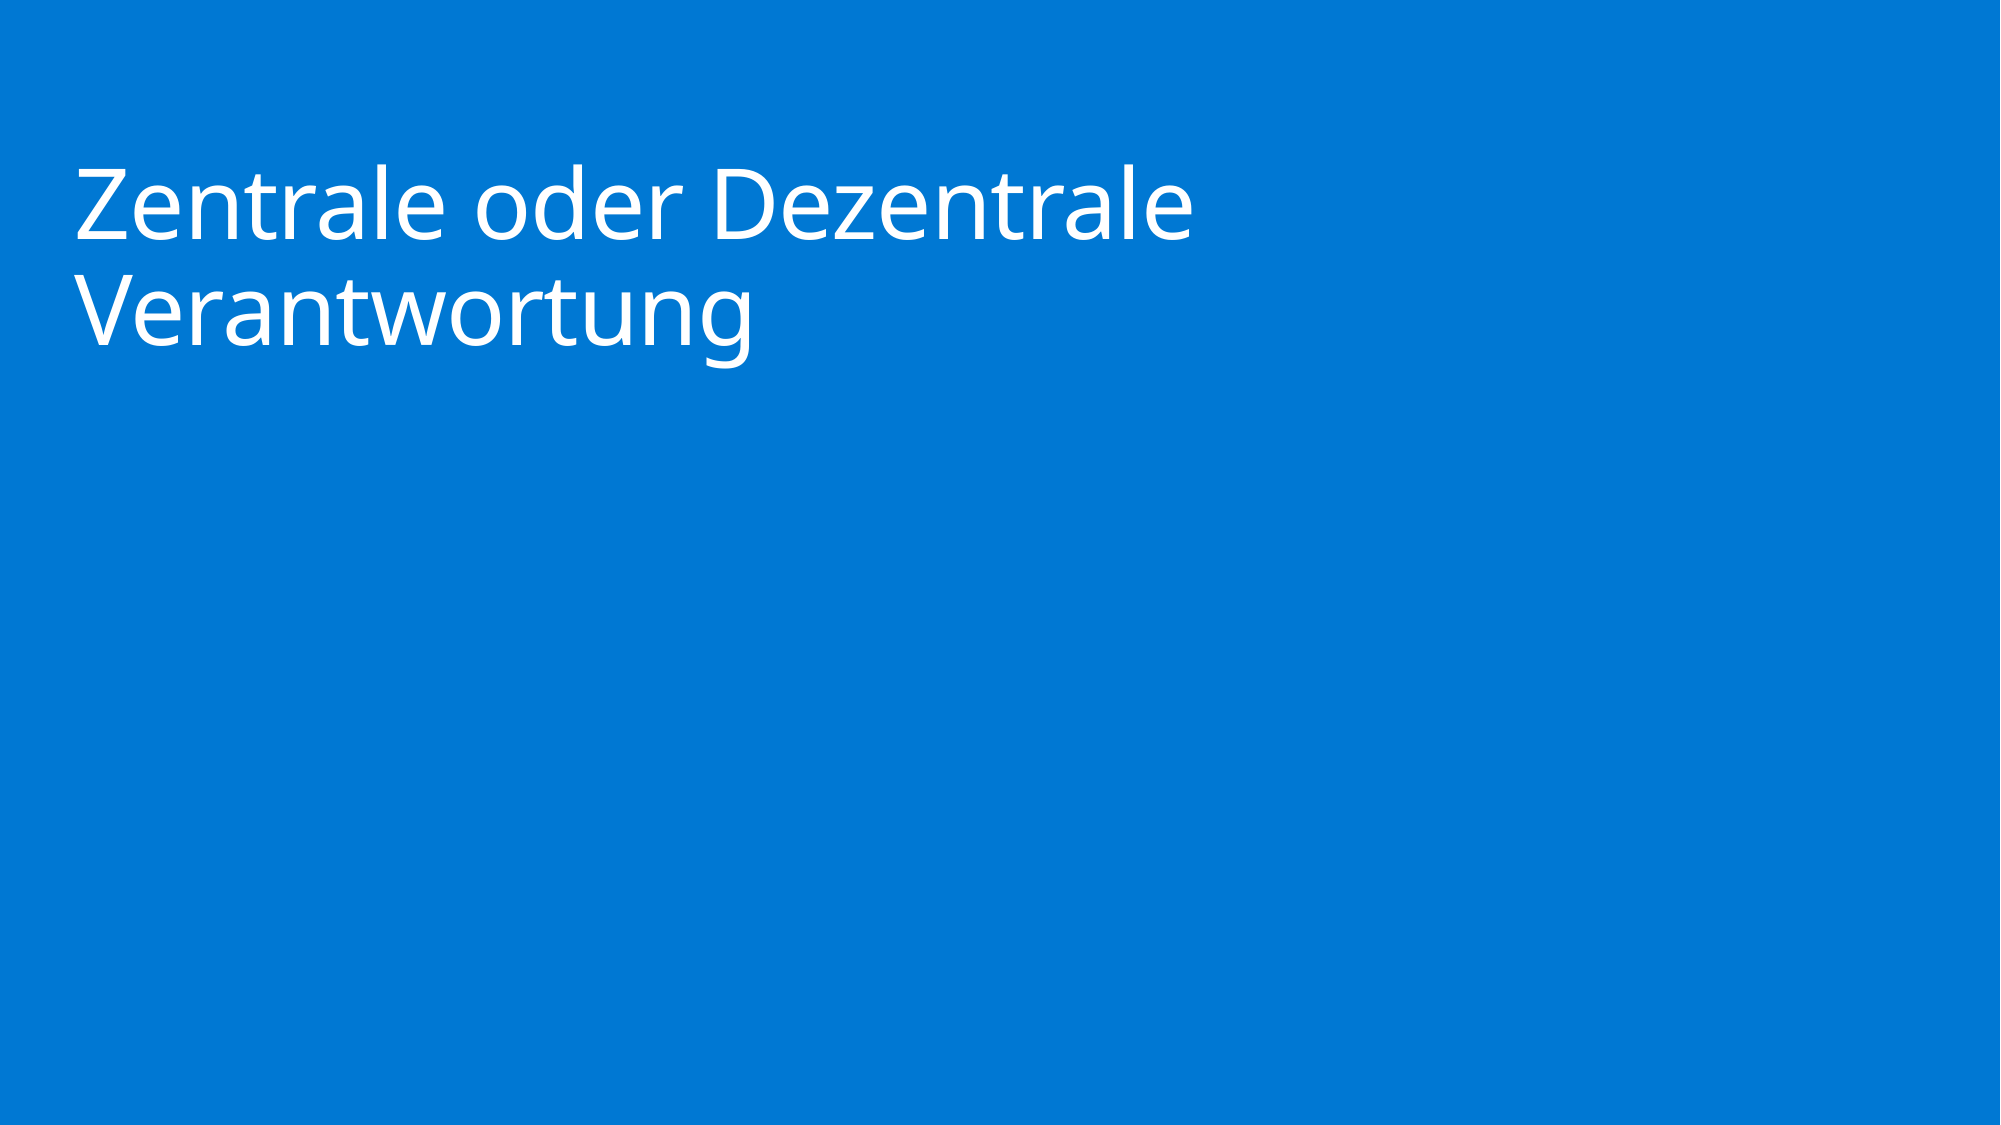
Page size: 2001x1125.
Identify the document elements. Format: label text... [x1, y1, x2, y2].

title Zentrale oder Dezentrale Verantwortung [74, 154, 1298, 739]
